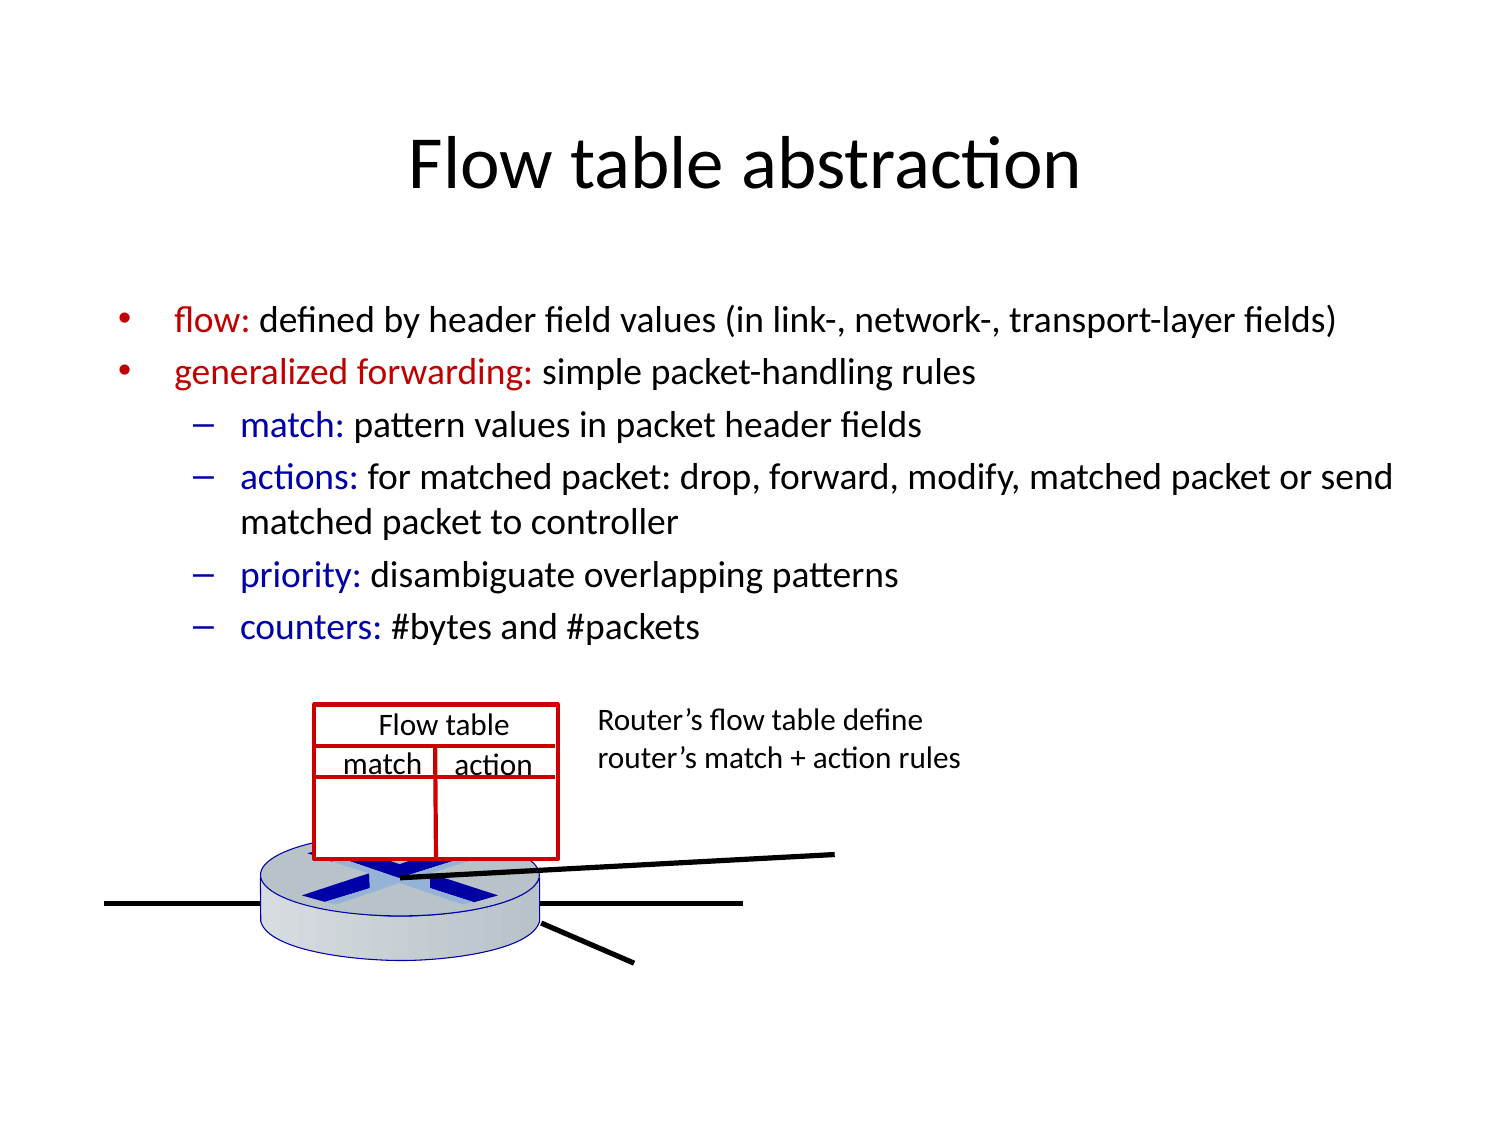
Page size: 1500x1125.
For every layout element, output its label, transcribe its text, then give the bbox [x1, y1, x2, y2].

list flow: defined by header field values (in link-, network-, transport-layer fields) generalized forwarding: simple packet-handling rules match: pattern values in packet header fields actions: for matched packet: drop, forward, modify, matched packet or send matched packet to controller priority: disambiguate overlapping patterns counters: #bytes and #packets [103, 287, 1475, 663]
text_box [103, 691, 996, 964]
title Flow table abstraction [98, 103, 1393, 214]
